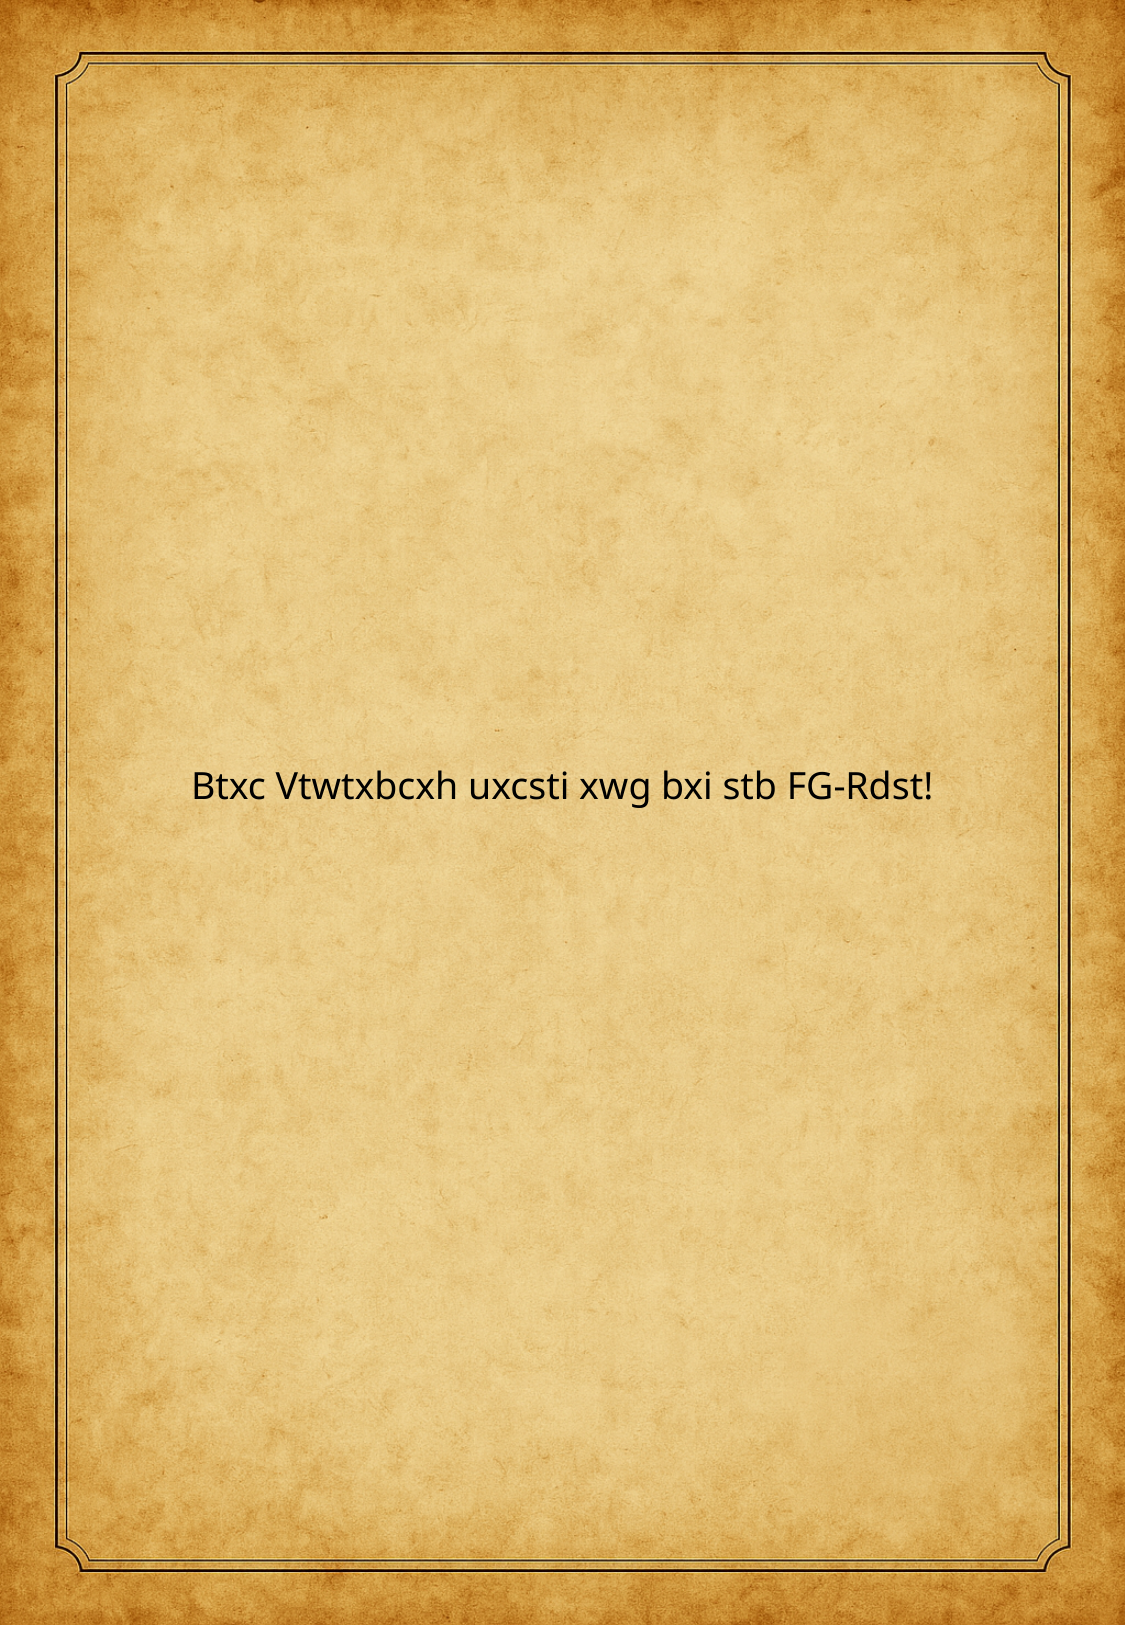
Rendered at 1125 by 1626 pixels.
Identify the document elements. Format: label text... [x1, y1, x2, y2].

text_box Btxc Vtwtxbcxh uxcsti xwg bxi stb FG-Rdst! [120, 754, 1005, 815]
picture [0, 0, 1125, 1625]
